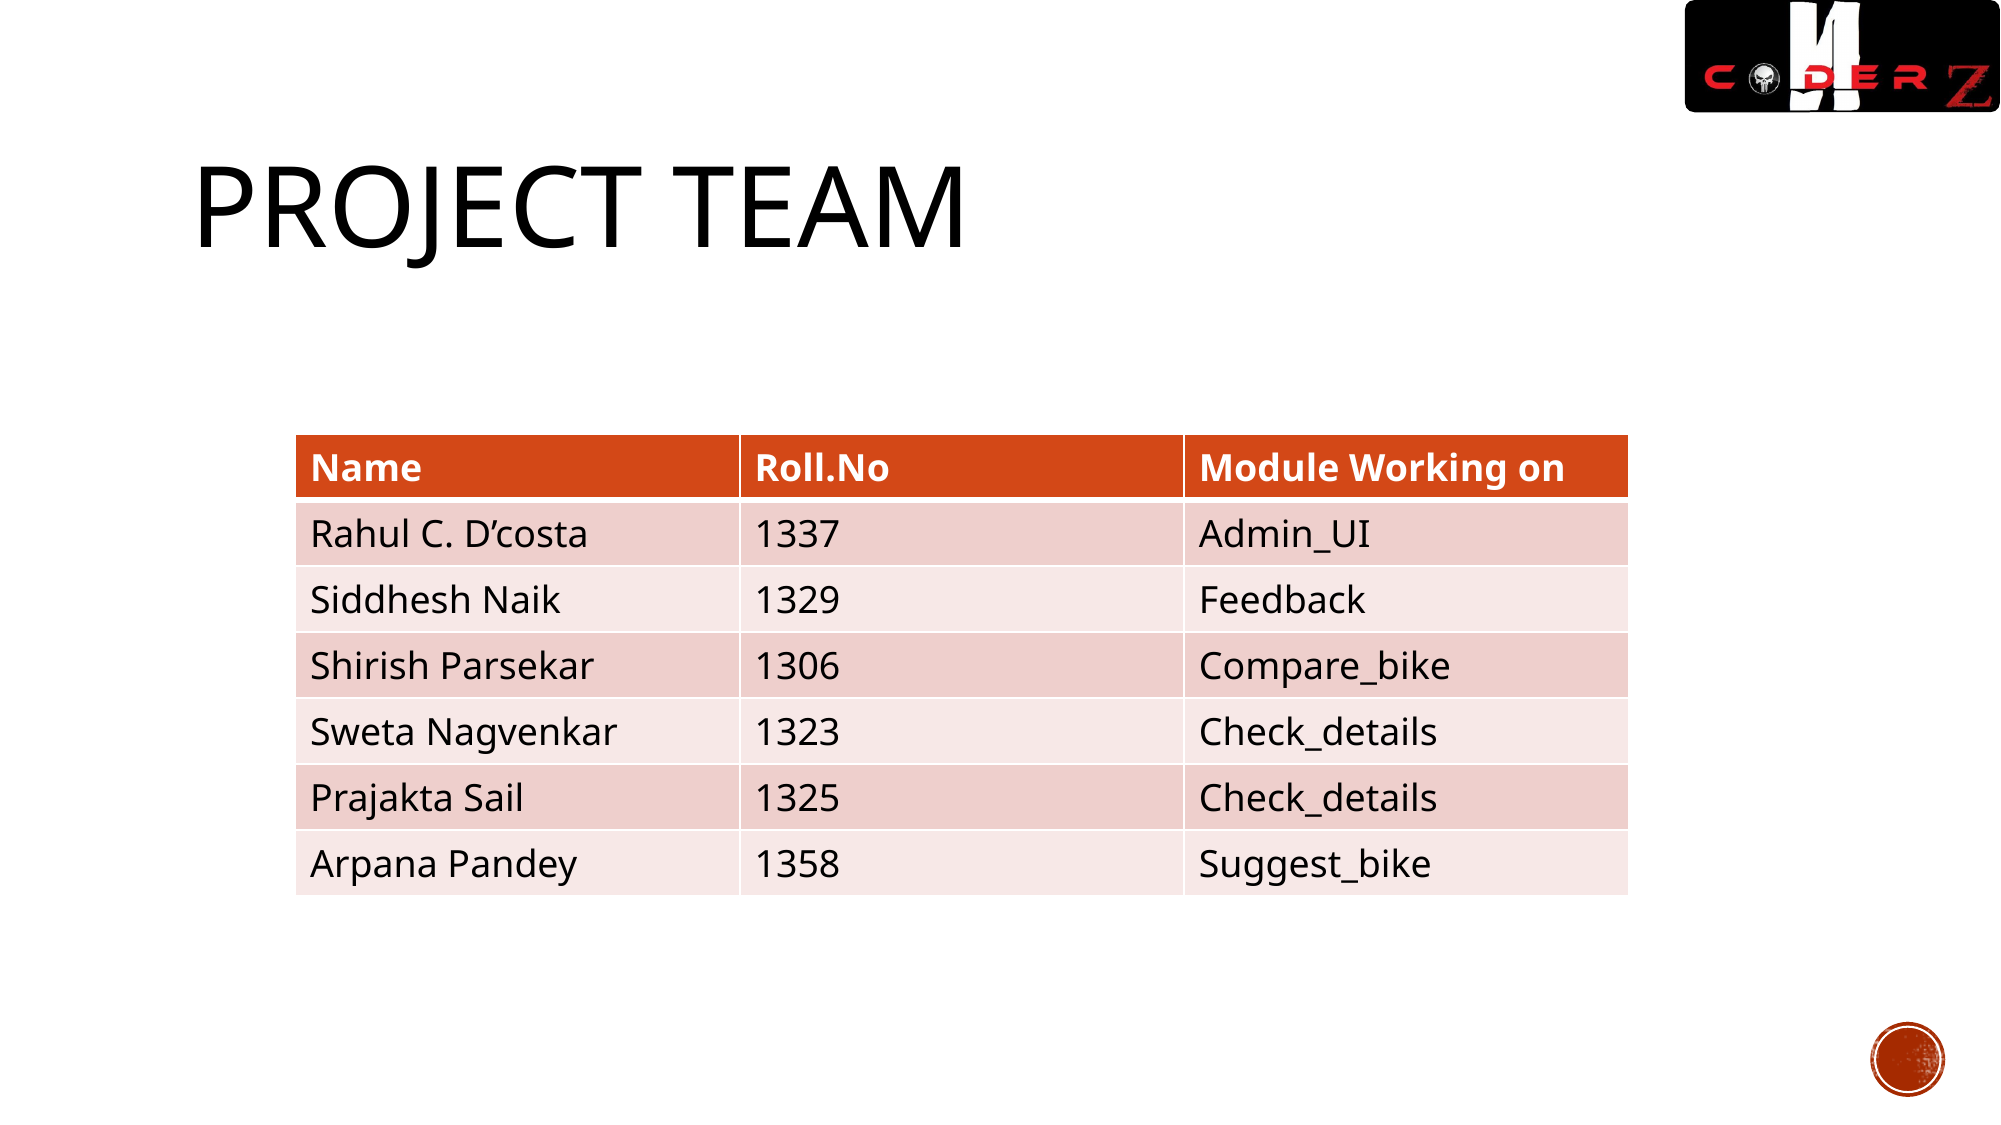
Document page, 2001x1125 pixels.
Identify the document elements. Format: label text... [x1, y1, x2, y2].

table_cell 1329 [741, 567, 1183, 631]
table_header Module Working on [1185, 435, 1628, 497]
table_header Roll.No [741, 435, 1183, 497]
table_cell Rahul C. D’costa [296, 503, 739, 565]
table_cell 1337 [741, 503, 1183, 565]
table_cell Prajakta Sail [296, 765, 739, 829]
table_cell Check_details [1185, 699, 1628, 763]
table_cell 1323 [741, 699, 1183, 763]
table_cell Check_details [1185, 765, 1628, 829]
table_header Name [296, 435, 739, 497]
table_cell Admin_UI [1185, 503, 1628, 565]
table_cell Arpana Pandey [296, 831, 739, 895]
title Project Team [175, 79, 1826, 344]
table_cell Shirish Parsekar [296, 633, 739, 697]
table_cell 1306 [741, 633, 1183, 697]
table_cell 1358 [741, 831, 1183, 895]
table_cell Suggest_bike [1185, 831, 1628, 895]
picture [1684, 0, 2000, 113]
table_cell 1325 [741, 765, 1183, 829]
table_cell Feedback [1185, 567, 1628, 631]
table_cell Sweta Nagvenkar [296, 699, 739, 763]
table_cell Siddhesh Naik [296, 567, 739, 631]
table_cell Compare_bike [1185, 633, 1628, 697]
